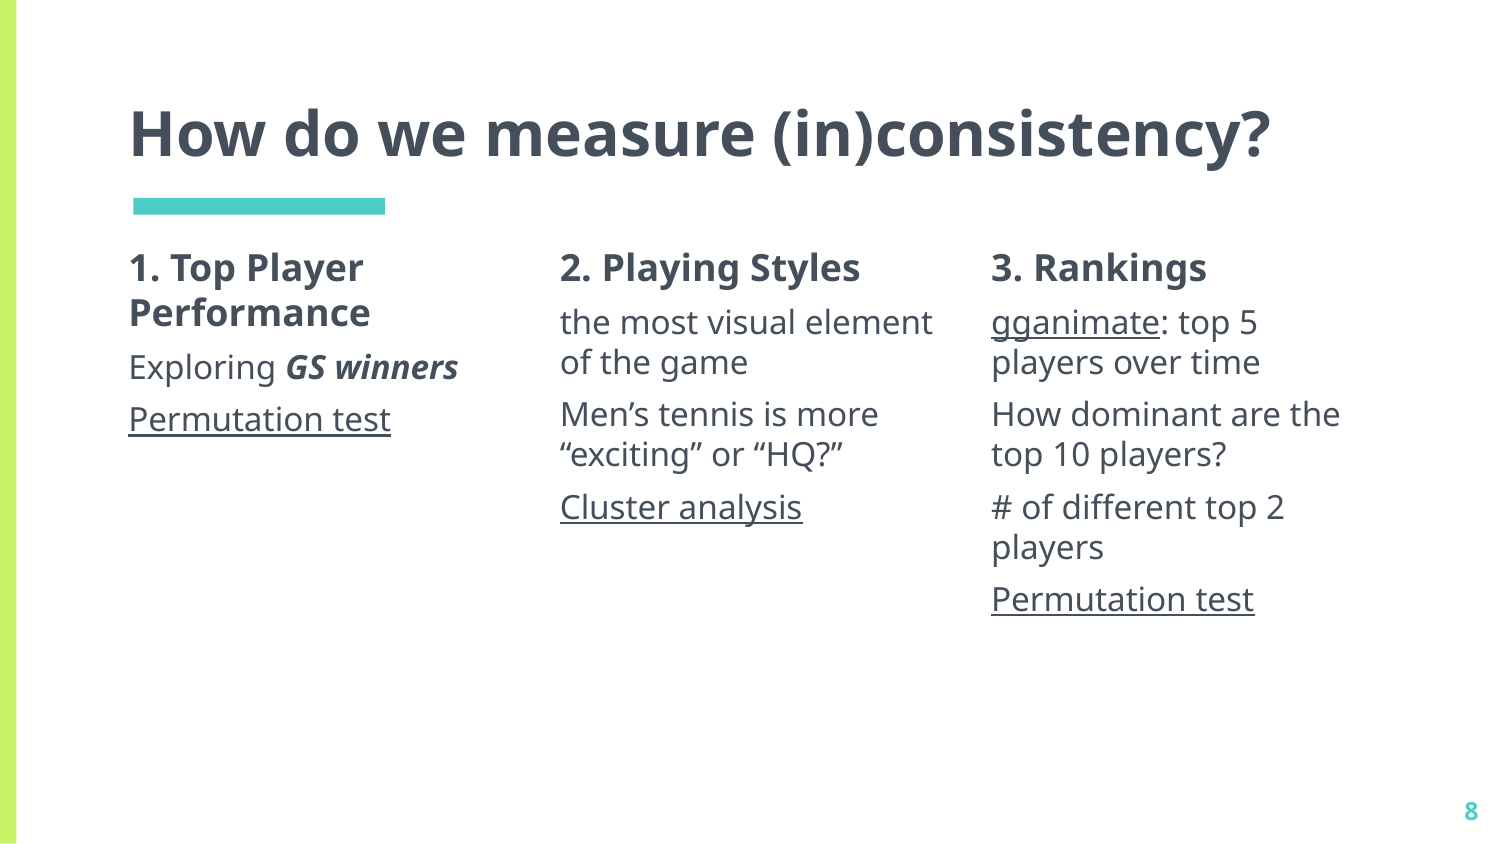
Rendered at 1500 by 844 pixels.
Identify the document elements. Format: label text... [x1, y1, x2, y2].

title How do we measure (in)consistency? [113, 103, 1387, 184]
list 3. Rankings gganimate: top 5 players over time How dominant are the top 10 players? # of different top 2 players Permutation test [976, 228, 1387, 719]
list 2. Playing Styles the most visual element of the game Men’s tennis is more “exciting” or “HQ?” Cluster analysis [544, 228, 956, 719]
slide_number ‹#› [1403, 780, 1494, 832]
list 1. Top Player Performance Exploring GS winners Permutation test [113, 228, 524, 719]
